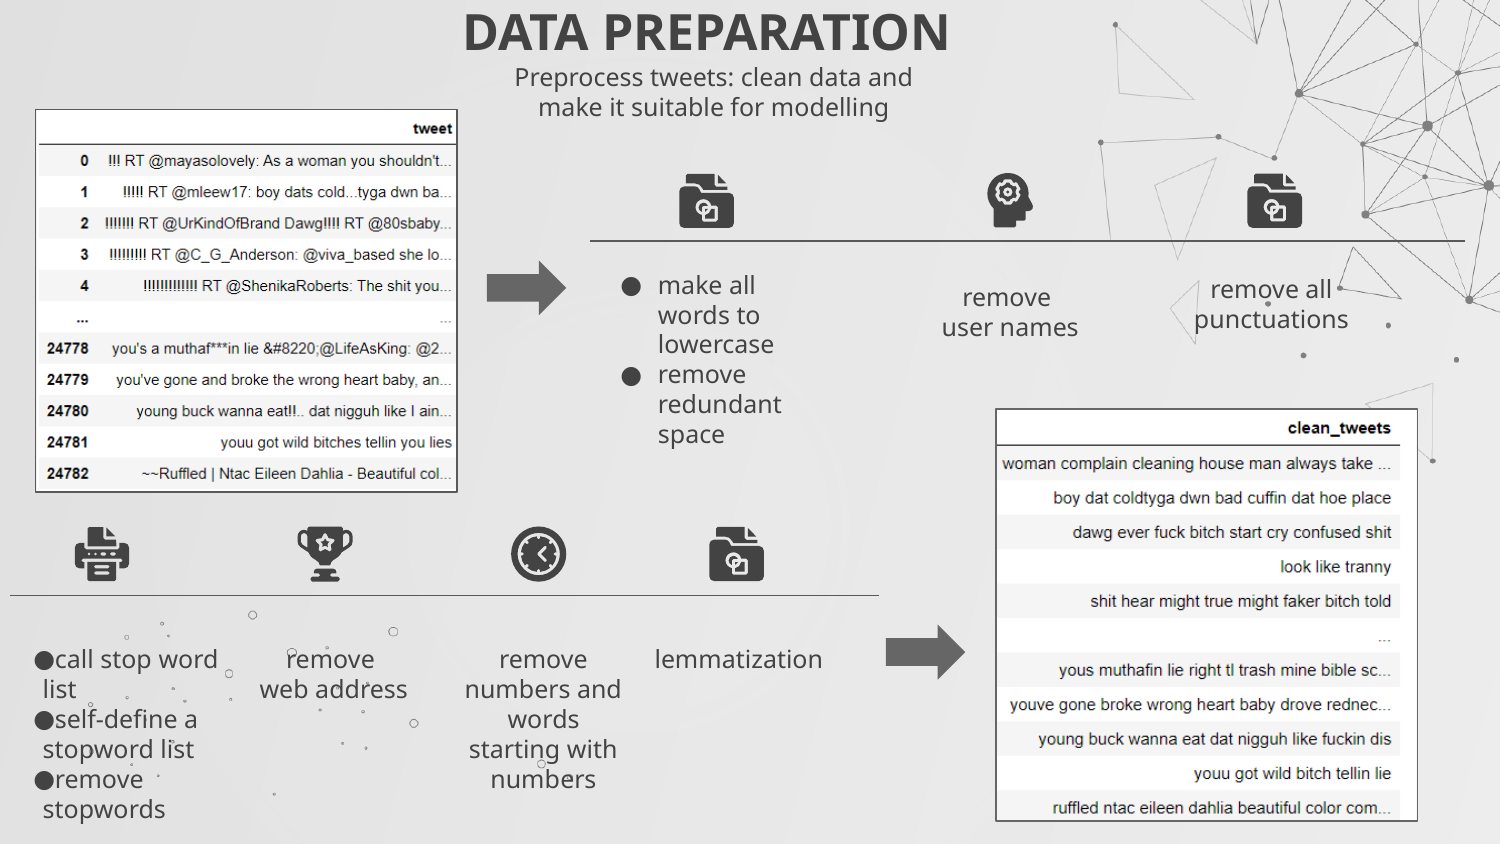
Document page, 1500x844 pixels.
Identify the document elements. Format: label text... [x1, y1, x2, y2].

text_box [987, 172, 1034, 228]
subtitle remove numbers and words starting with numbers [443, 628, 617, 793]
text_box [486, 260, 567, 316]
text_box [885, 624, 966, 680]
title DATA PREPARATION [278, 0, 1135, 141]
subtitle lemmatization [617, 628, 861, 793]
subtitle remove user names [889, 266, 1132, 432]
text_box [74, 526, 130, 582]
subtitle call stop word list self-define a stopword list remove stopwords [18, 628, 212, 793]
subtitle remove all punctuations [1150, 258, 1393, 408]
picture [0, 0, 1500, 844]
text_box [1247, 173, 1303, 229]
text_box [679, 173, 735, 229]
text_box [709, 526, 765, 582]
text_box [297, 526, 353, 582]
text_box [510, 526, 567, 582]
text_box Preprocess tweets: clean data and make it suitable for modelling [468, 46, 961, 136]
subtitle make all words to lowercase remove redundant space [605, 254, 848, 419]
subtitle remove web address [212, 628, 443, 793]
